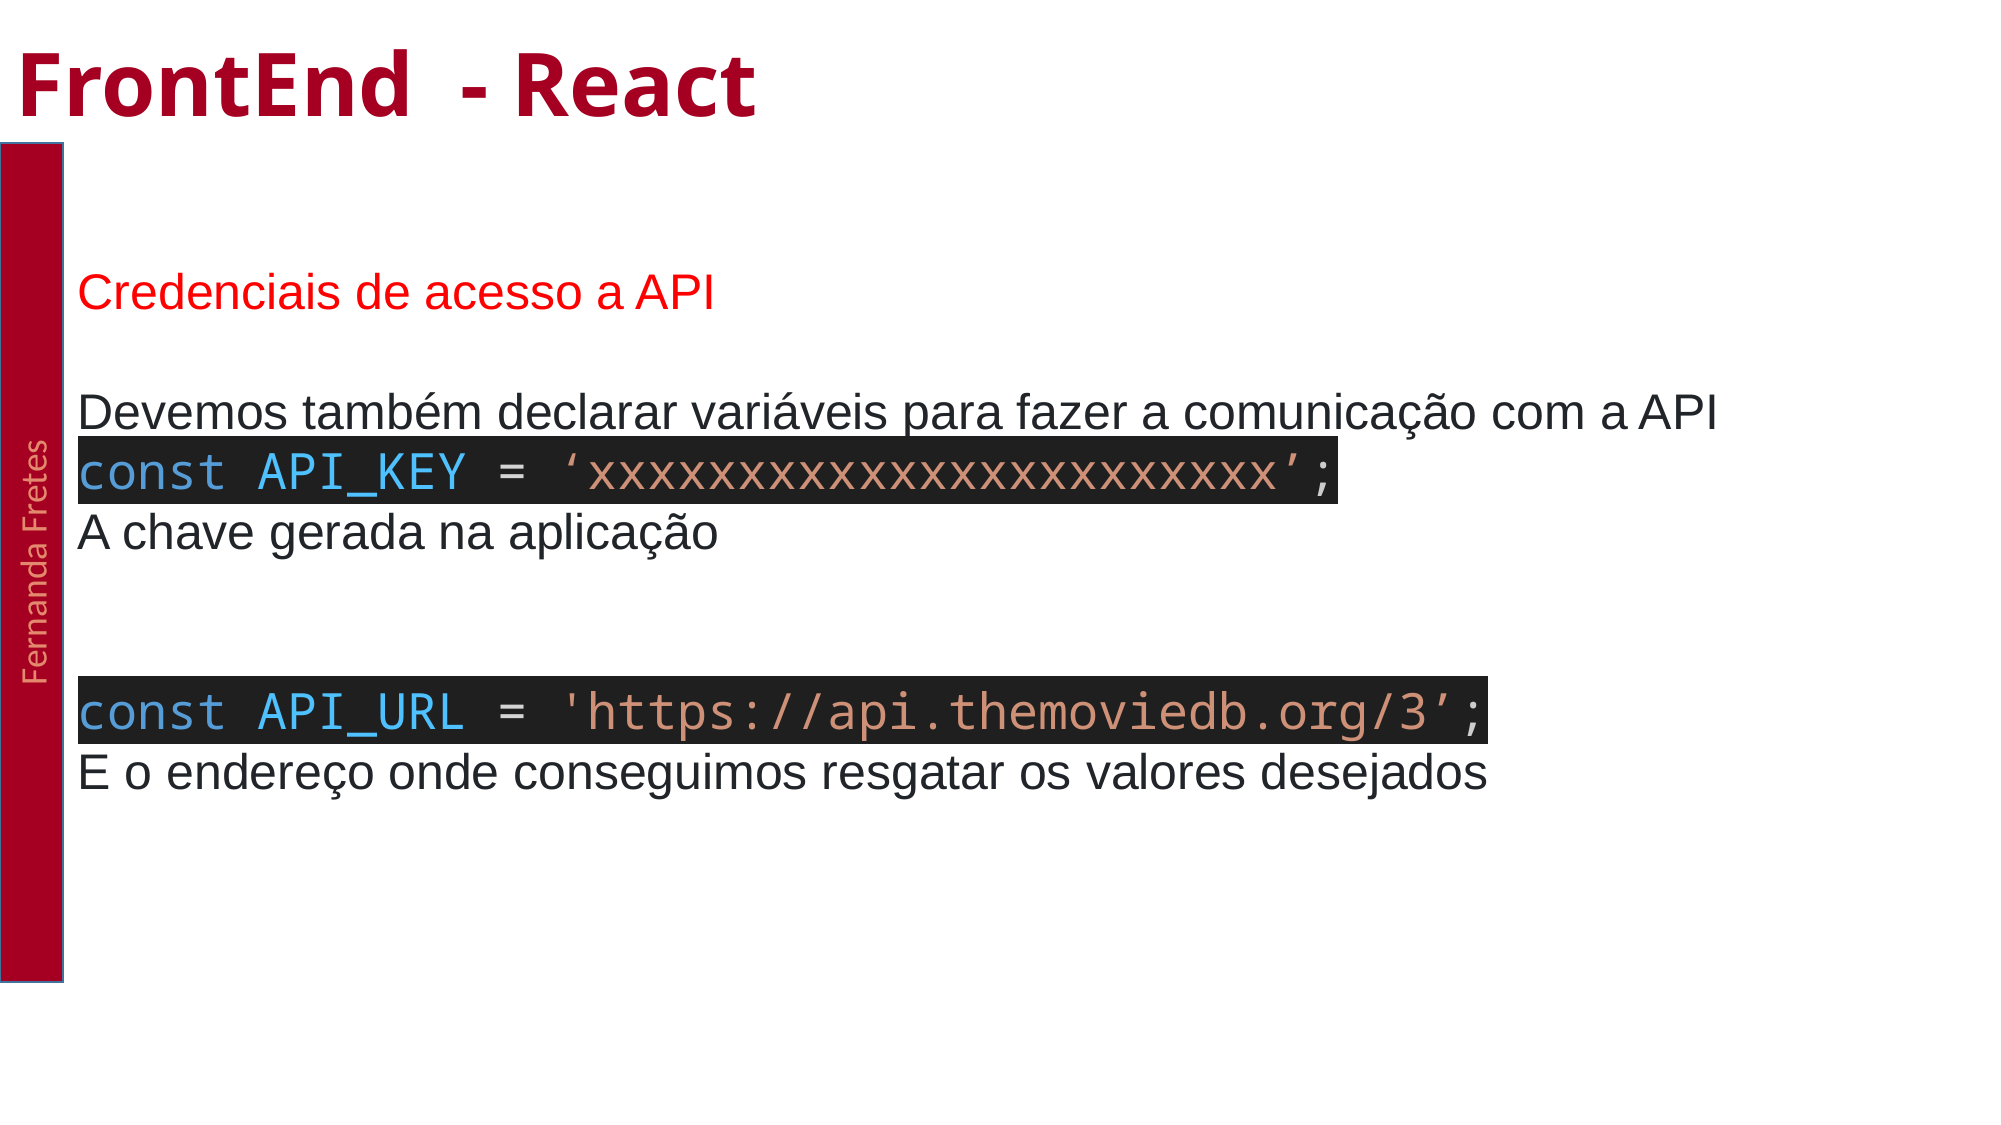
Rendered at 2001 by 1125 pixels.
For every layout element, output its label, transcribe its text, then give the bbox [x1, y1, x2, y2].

text_box Credenciais de acesso a API Devemos também declarar variáveis para fazer a comunicação com a API const API_KEY = ‘xxxxxxxxxxxxxxxxxxxxxxx’; A chave gerada na aplicação const API_URL = 'https://api.themoviedb.org/3’; E o endereço onde conseguimos resgatar os valores desejados [63, 251, 1901, 987]
text_box FrontEnd - React [0, 32, 1725, 143]
text_box Fernanda Fretes [0, 143, 64, 983]
